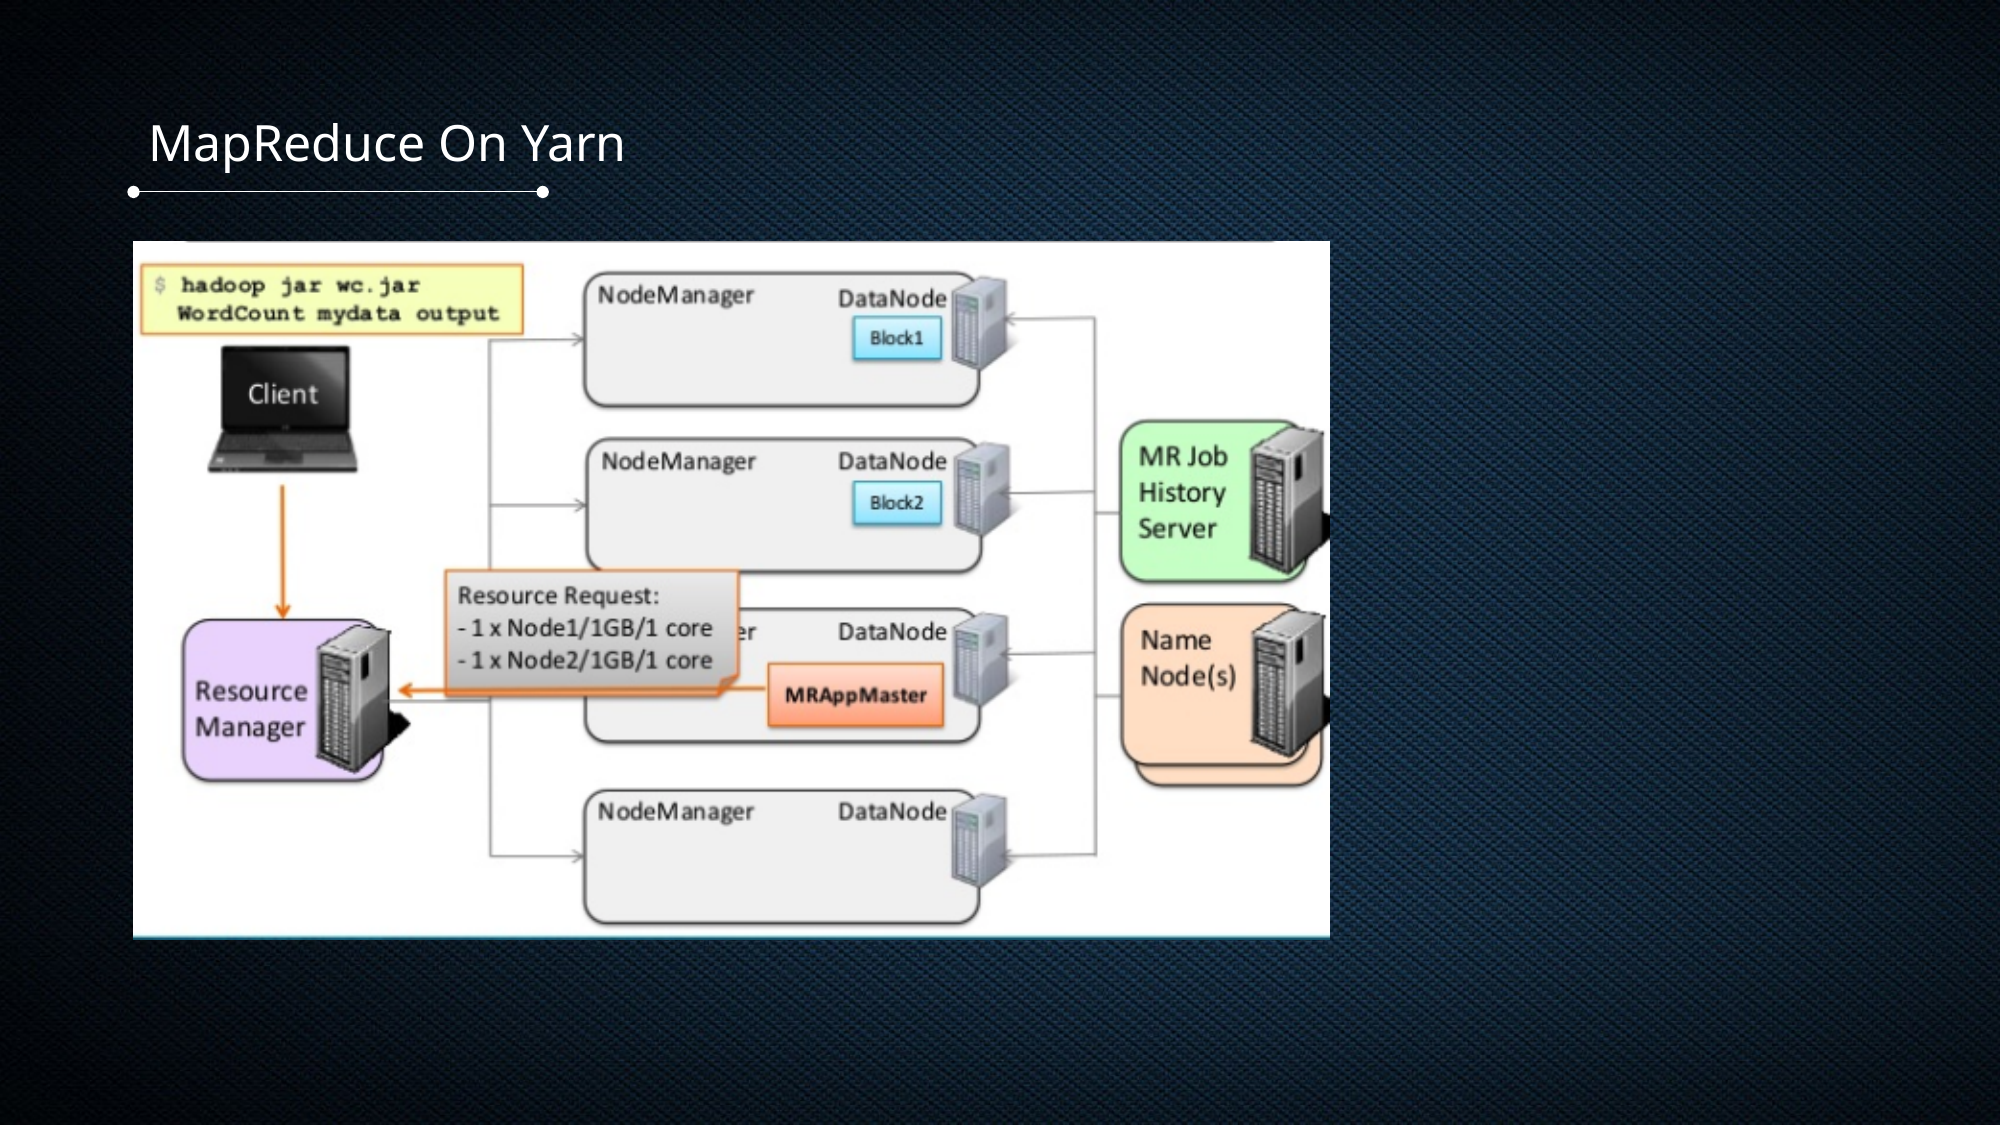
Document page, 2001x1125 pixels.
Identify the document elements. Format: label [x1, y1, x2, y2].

picture [0, 0, 2000, 1125]
text_box [133, 103, 849, 192]
